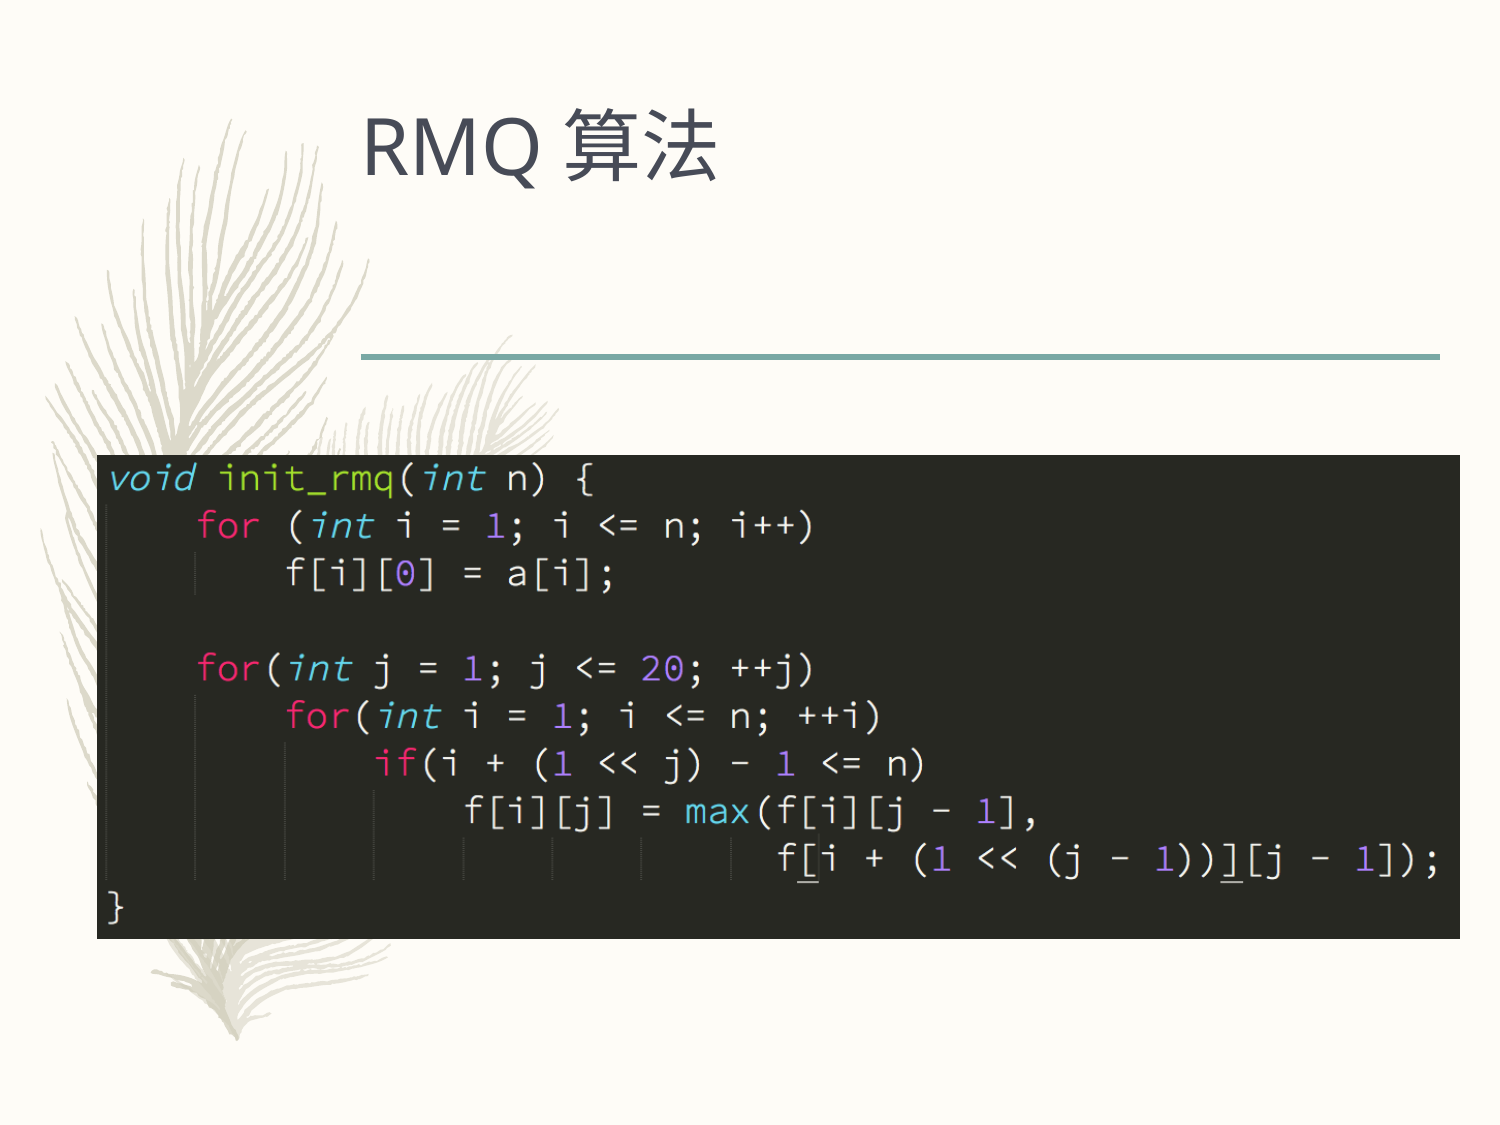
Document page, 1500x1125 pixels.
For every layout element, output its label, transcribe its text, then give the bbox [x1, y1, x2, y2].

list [97, 455, 1461, 939]
title RMQ算法 [345, 93, 1440, 350]
